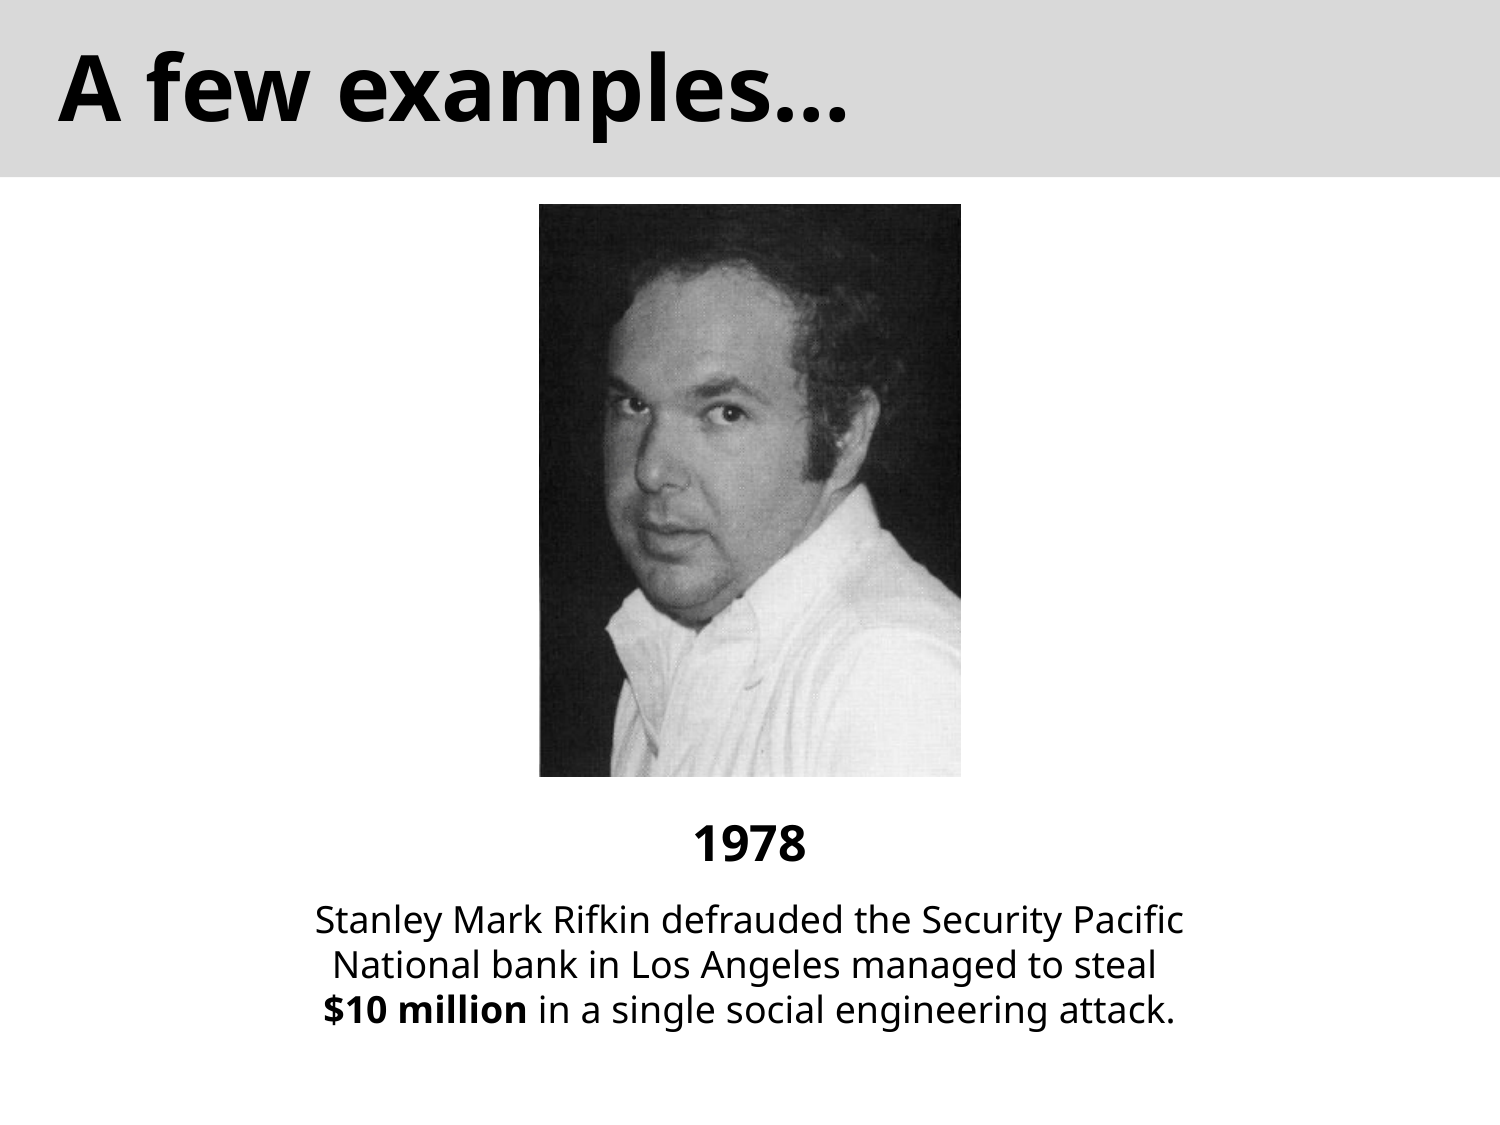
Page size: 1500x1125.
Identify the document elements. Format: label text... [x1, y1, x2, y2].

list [539, 204, 961, 777]
title A few examples… [0, 0, 1500, 178]
text_box 1978 Stanley Mark Rifkin defrauded the Security Pacific National bank in Los Angeles managed to steal $10 million in a single social engineering attack. [274, 803, 1226, 1039]
